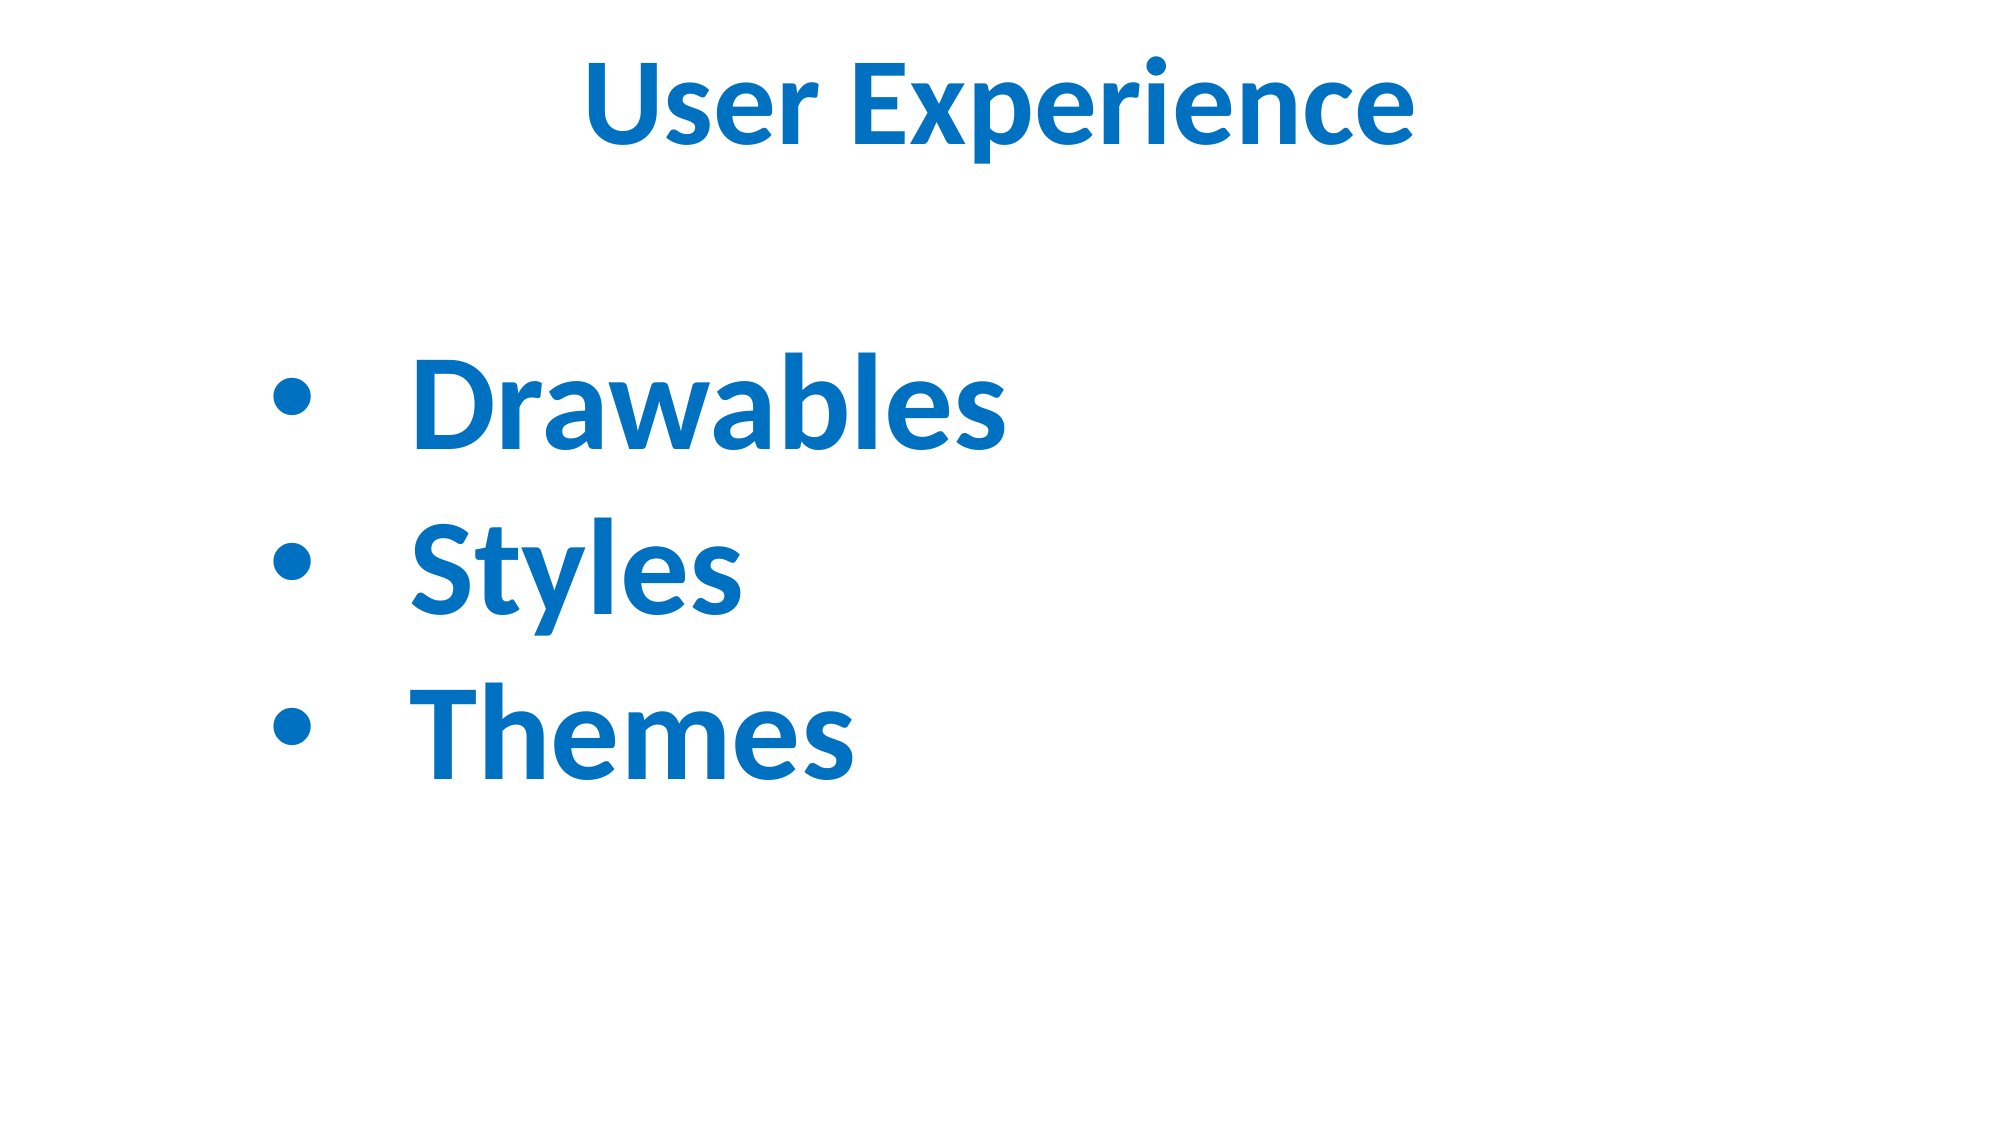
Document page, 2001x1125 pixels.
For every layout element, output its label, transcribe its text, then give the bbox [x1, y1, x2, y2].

title User Experience [249, 0, 1750, 180]
text_box Drawables Styles Themes [254, 305, 1025, 815]
